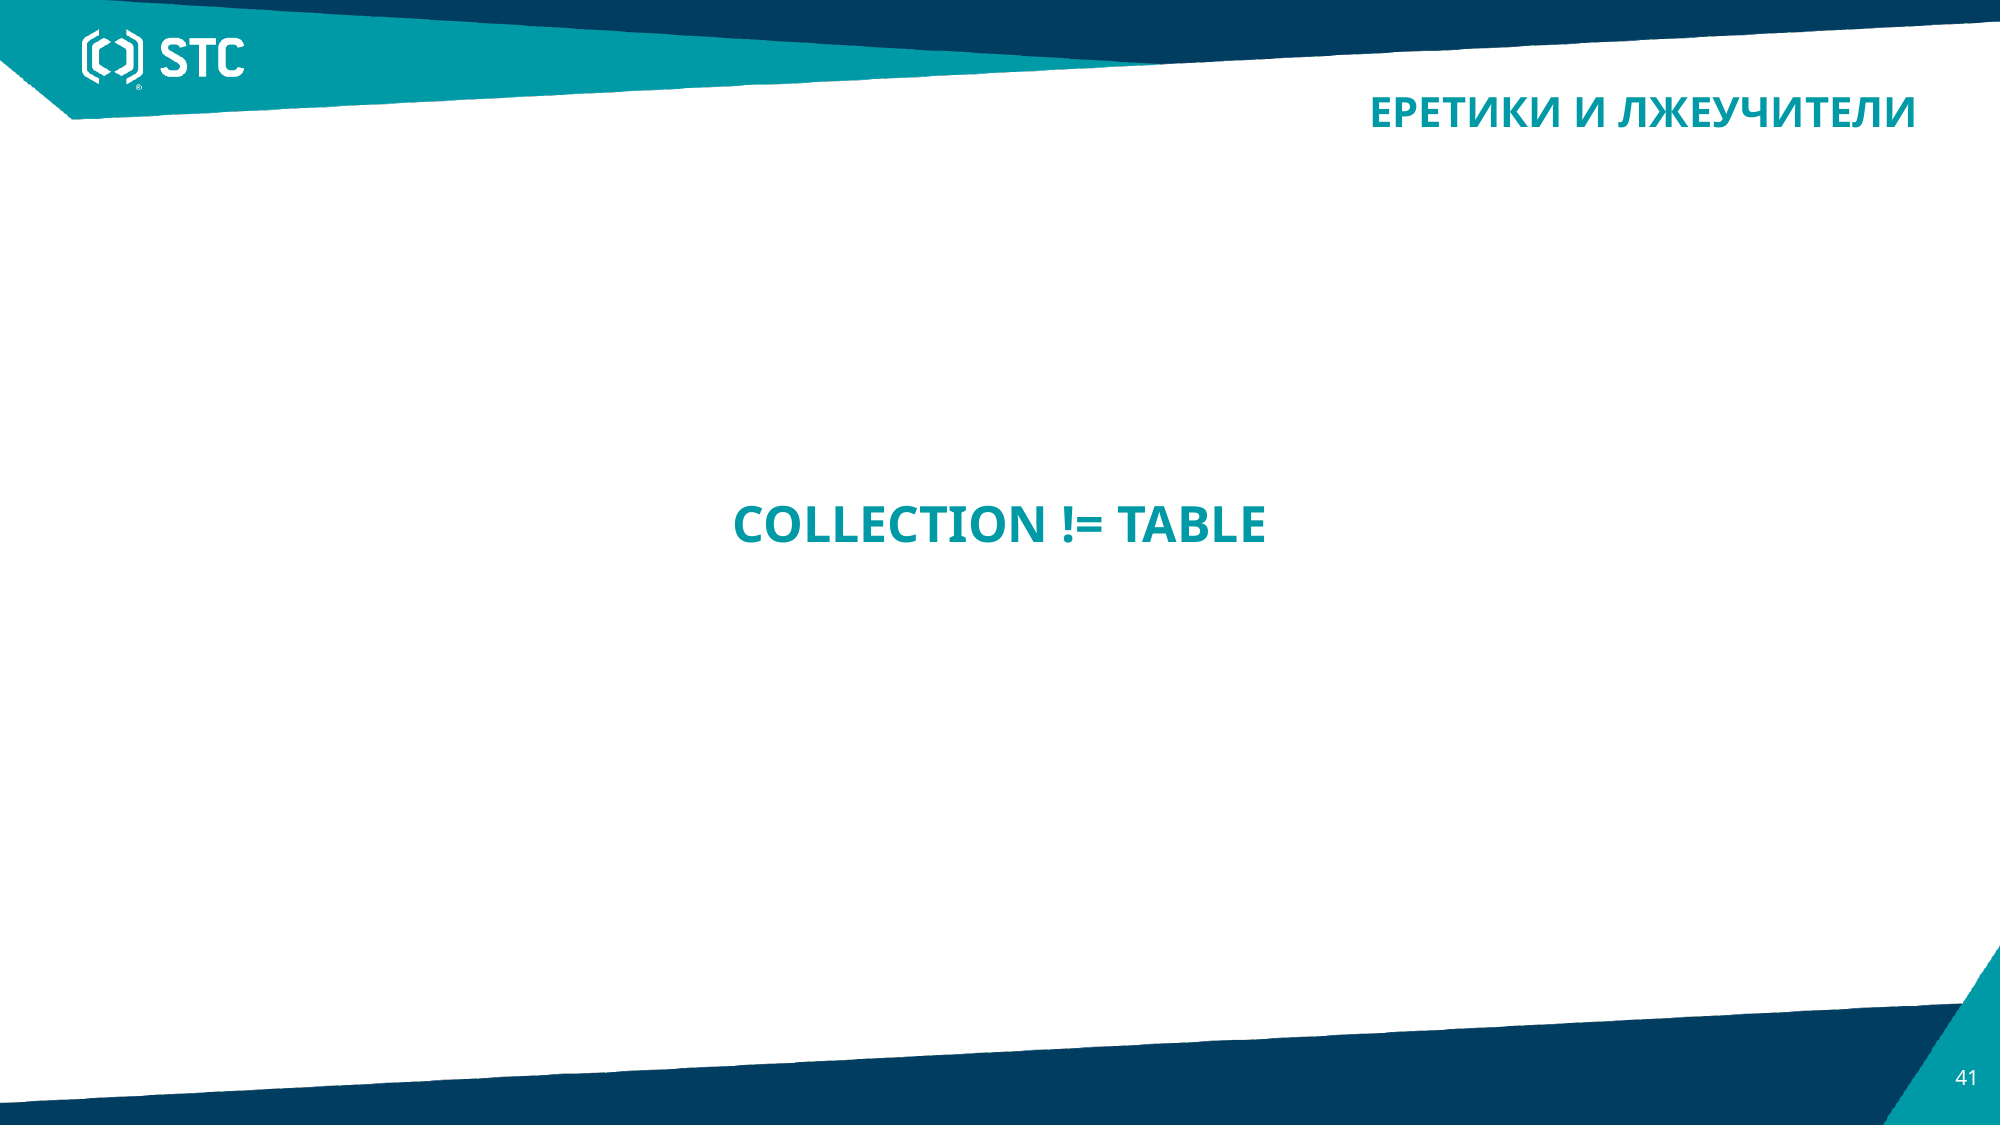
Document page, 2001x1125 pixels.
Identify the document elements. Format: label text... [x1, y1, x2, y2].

picture [0, 0, 2000, 1125]
text_box COLLECTION != TABLE [385, 485, 1615, 568]
text_box ЕРЕТИКИ И ЛЖЕУЧИТЕЛИ [1354, 78, 1981, 161]
